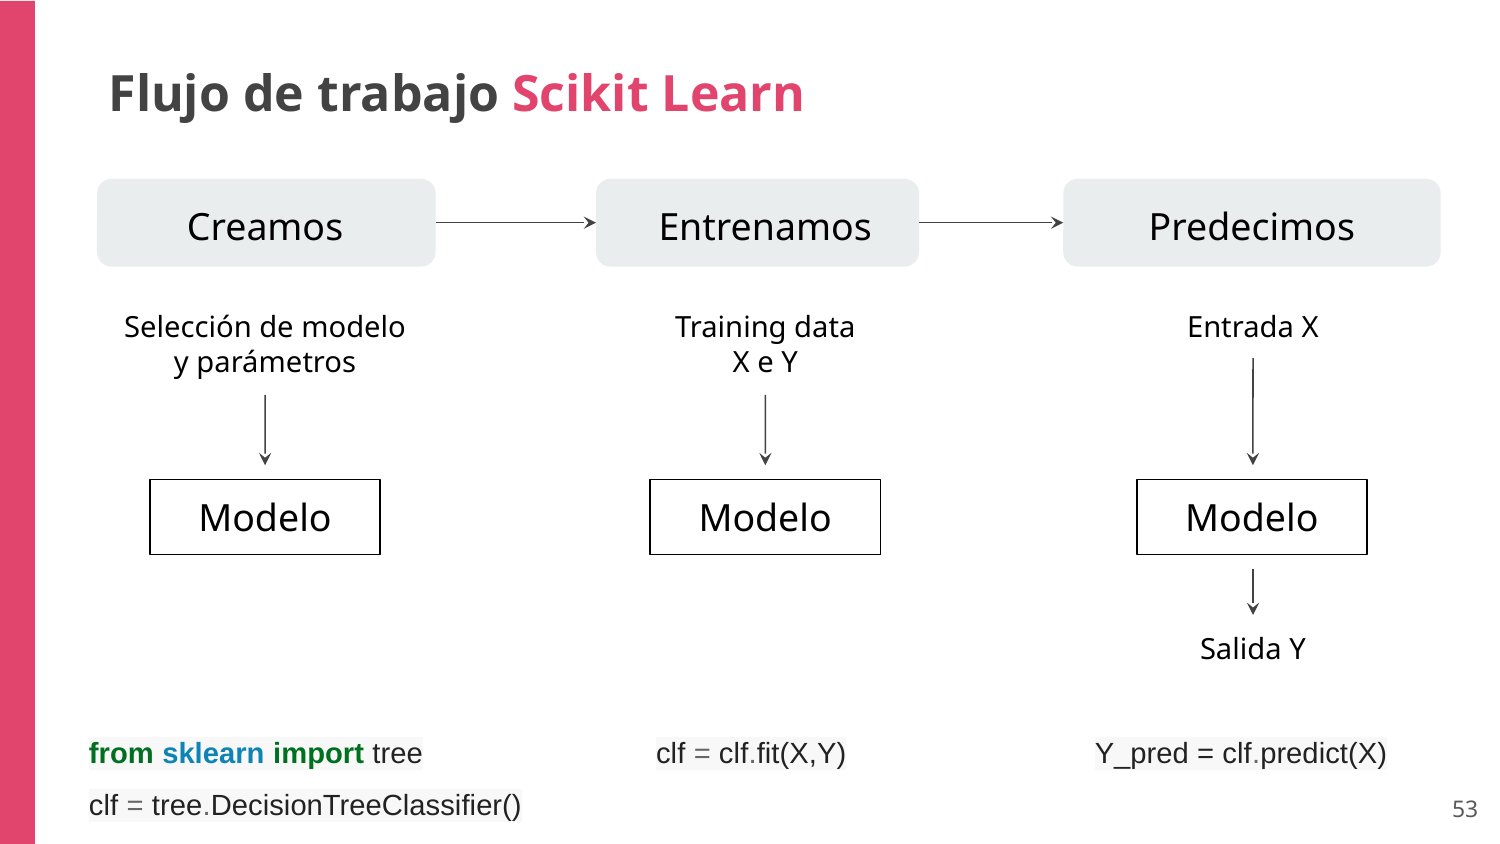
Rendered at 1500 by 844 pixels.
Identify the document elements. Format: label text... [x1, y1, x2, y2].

text_box Y_pred = clf.predict(X) [1063, 712, 1461, 816]
text_box Predecimos [1082, 181, 1422, 269]
text_box clf = clf.fit(X,Y) [624, 712, 963, 816]
text_box Training data X e Y [596, 293, 935, 410]
text_box Modelo [149, 479, 381, 555]
text_box Creamos [117, 181, 413, 269]
text_box [96, 178, 436, 267]
text_box Salida Y [1083, 614, 1423, 680]
text_box [595, 178, 920, 267]
text_box from sklearn import tree clf = tree.DecisionTreeClassifier() [57, 712, 558, 816]
text_box [1063, 178, 1441, 267]
text_box Modelo [650, 479, 881, 555]
text_box Modelo [1136, 479, 1368, 555]
text_box Flujo de trabajo Scikit Learn [93, 46, 1387, 135]
text_box Selección de modelo y parámetros [103, 293, 427, 410]
text_box Entrada X [1083, 293, 1423, 359]
text_box Entrenamos [638, 181, 893, 269]
slide_number ‹#› [1403, 779, 1494, 844]
